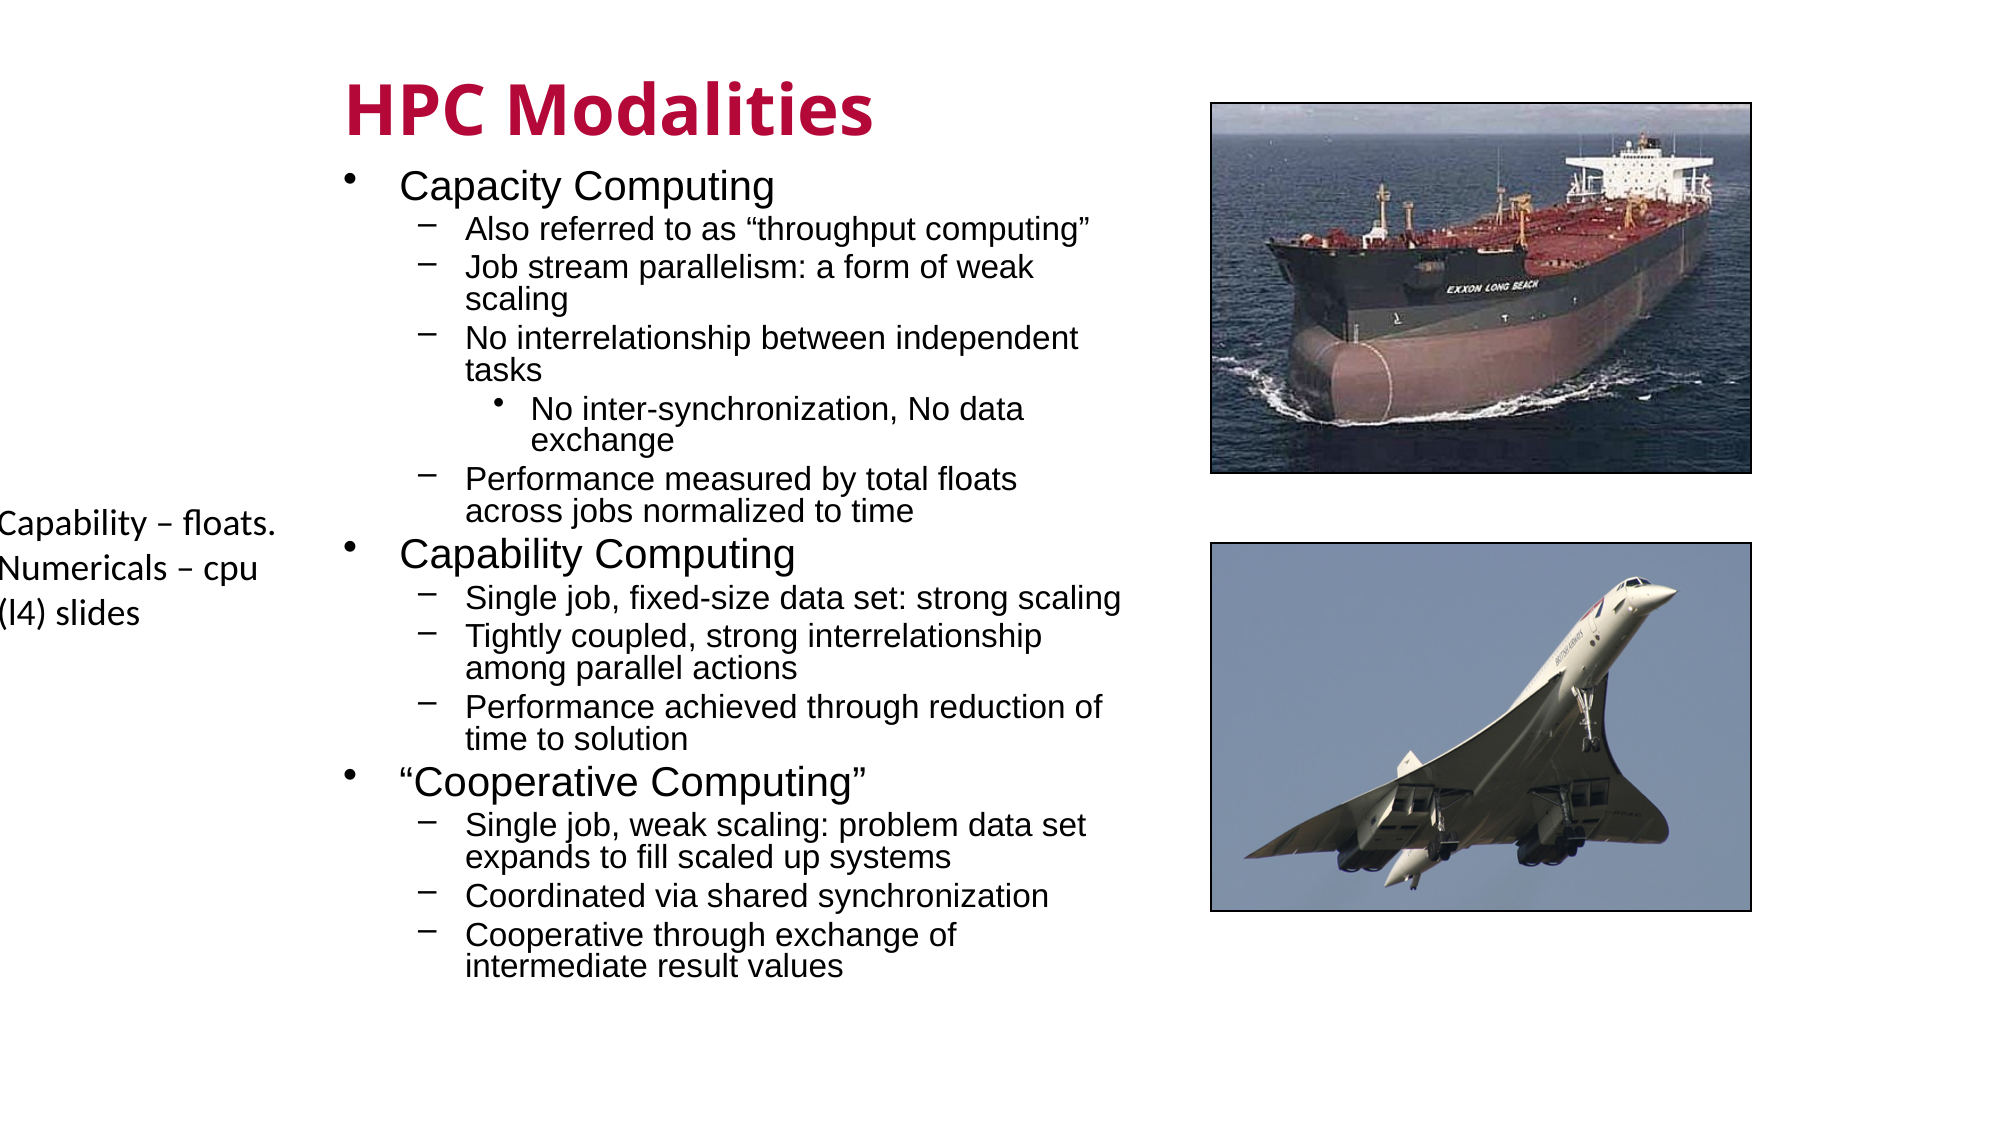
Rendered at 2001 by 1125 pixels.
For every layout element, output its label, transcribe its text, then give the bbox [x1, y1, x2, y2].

picture [1212, 103, 1750, 473]
text_box Capacity Computing Also referred to as “throughput computing” Job stream parallelism: a form of weak scaling No interrelationship between independent tasks No inter-synchronization, No data exchange Performance measured by total floats across jobs normalized to time Capability Computing Single job, fixed-size data set: strong scaling Tightly coupled, strong interrelationship among parallel actions Performance achieved through reduction of time to solution “Cooperative Computing” Single job, weak scaling: problem data set expands to fill scaled up systems Coordinated via shared synchronization Cooperative through exchange of intermediate result values [328, 160, 1139, 1021]
text_box HPC Modalities [328, 57, 1679, 150]
text_box Capability – floats. Numericals – cpu (l4) slides [0, 490, 329, 641]
picture [1212, 543, 1750, 911]
